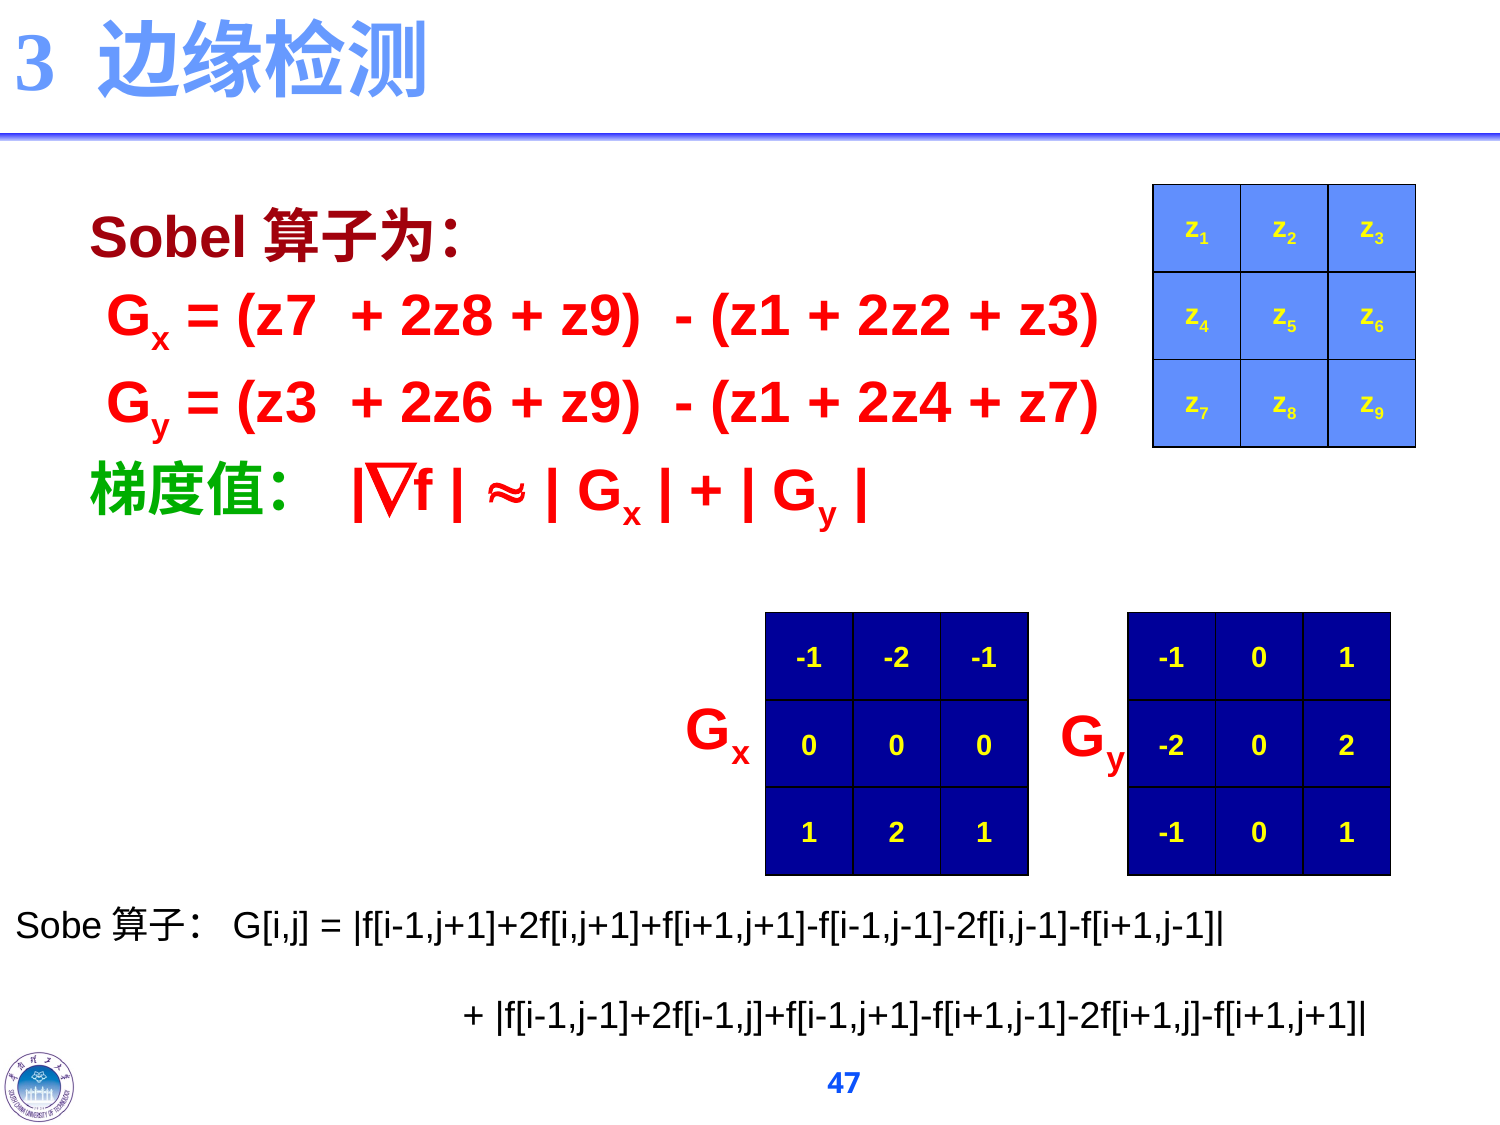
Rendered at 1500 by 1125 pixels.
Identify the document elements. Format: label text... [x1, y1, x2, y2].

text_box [0, 184, 1416, 876]
text_box Sobe算子：G[i,j] = |f[i-1,j+1]+2f[i,j+1]+f[i+1,j+1]-f[i-1,j-1]-2f[i,j-1]-f[i+1,j-1]| + |f[i-1,j-1]+2f[i-1,j]+f[i-1,j+1]-f[i+1,j-1]-2f[i+1,j]-f[i+1,j+1]| [0, 893, 1500, 1044]
title 3 边缘检测 [0, 9, 1500, 117]
picture [3, 1051, 75, 1123]
